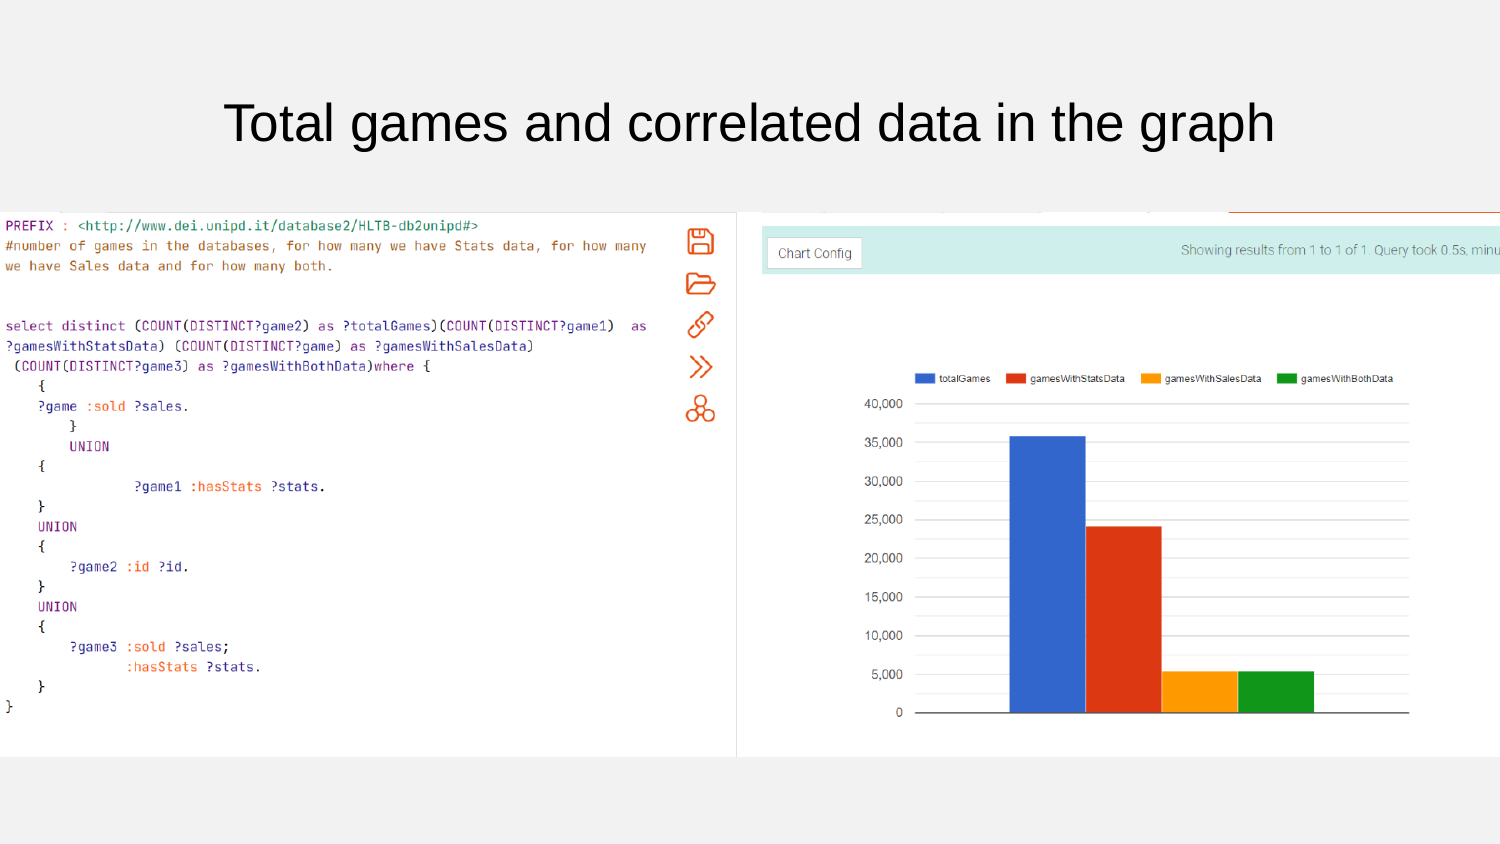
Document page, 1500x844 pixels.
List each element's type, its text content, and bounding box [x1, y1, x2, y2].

title Total games and correlated data in the graph [51, 72, 1449, 167]
picture [0, 212, 1500, 757]
